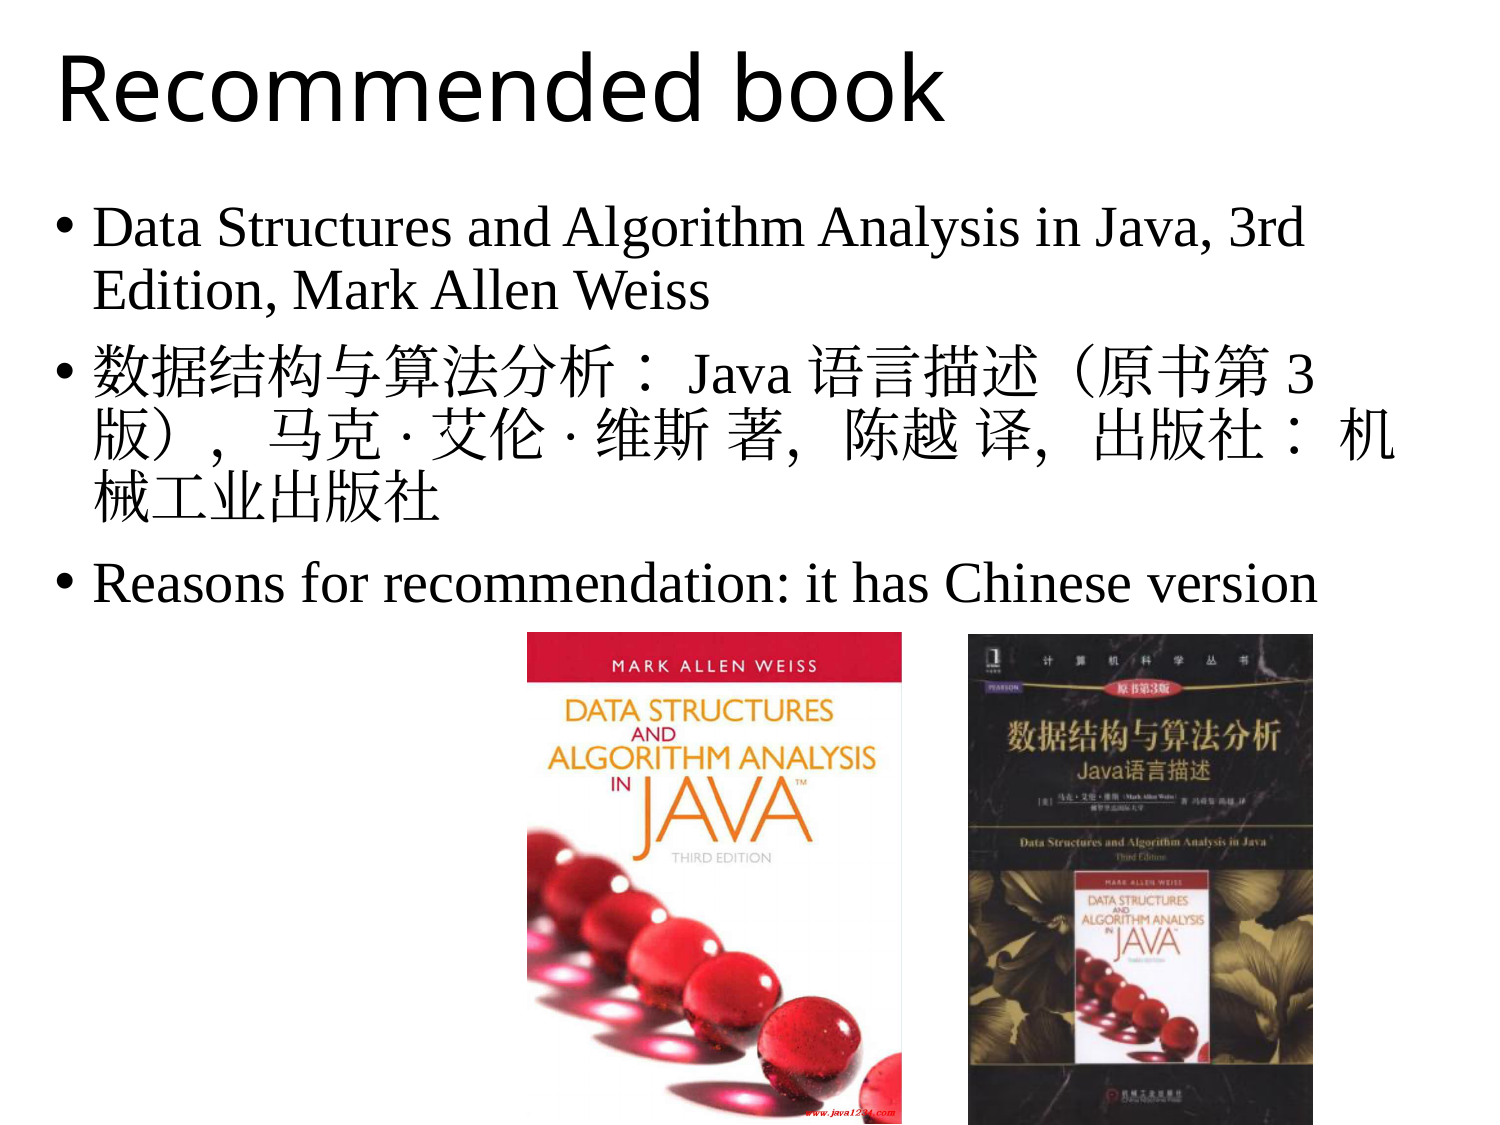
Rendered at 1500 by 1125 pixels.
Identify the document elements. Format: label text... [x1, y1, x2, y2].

title Recommended book [39, 22, 1461, 161]
list Data Structures and Algorithm Analysis in Java, 3rd Edition, Mark Allen Weiss 数据结构与算法分析：Java语言描述（原书第3版），马克·艾伦·维斯 著，陈越 译，出版社： 机械工业出版社 Reasons for recommendation: it has Chinese version [39, 188, 1461, 1085]
picture [968, 634, 1313, 1125]
picture [527, 632, 902, 1124]
